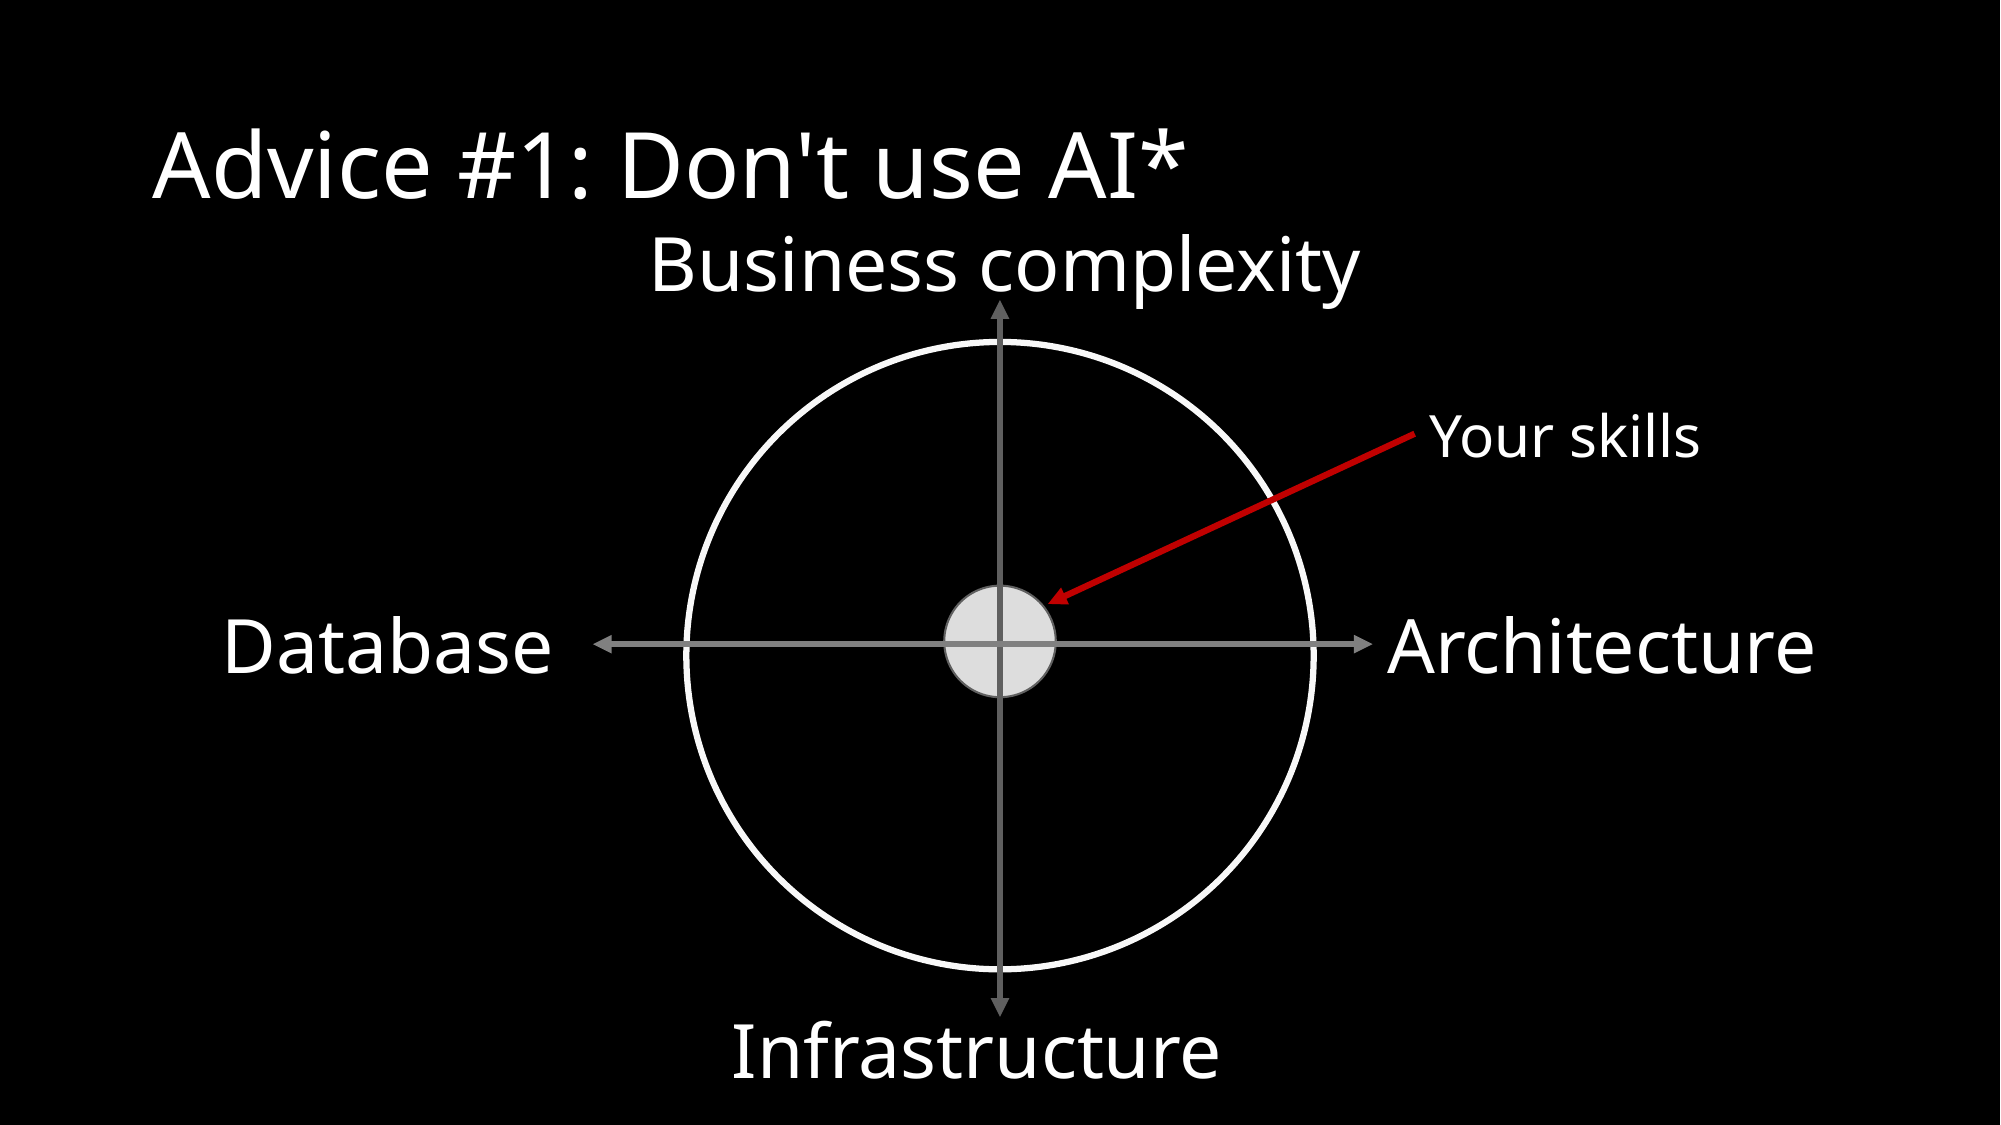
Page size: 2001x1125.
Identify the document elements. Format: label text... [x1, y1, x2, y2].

text_box Database [206, 591, 592, 696]
text_box Business complexity [633, 209, 1397, 315]
text_box Your skills [1414, 391, 1717, 477]
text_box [1047, 434, 1409, 604]
text_box Architecture [1373, 591, 1904, 696]
text_box Infrastructure [717, 1017, 1314, 1102]
title Advice #1: Don't use AI* [137, 59, 1863, 278]
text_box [592, 299, 1373, 1017]
